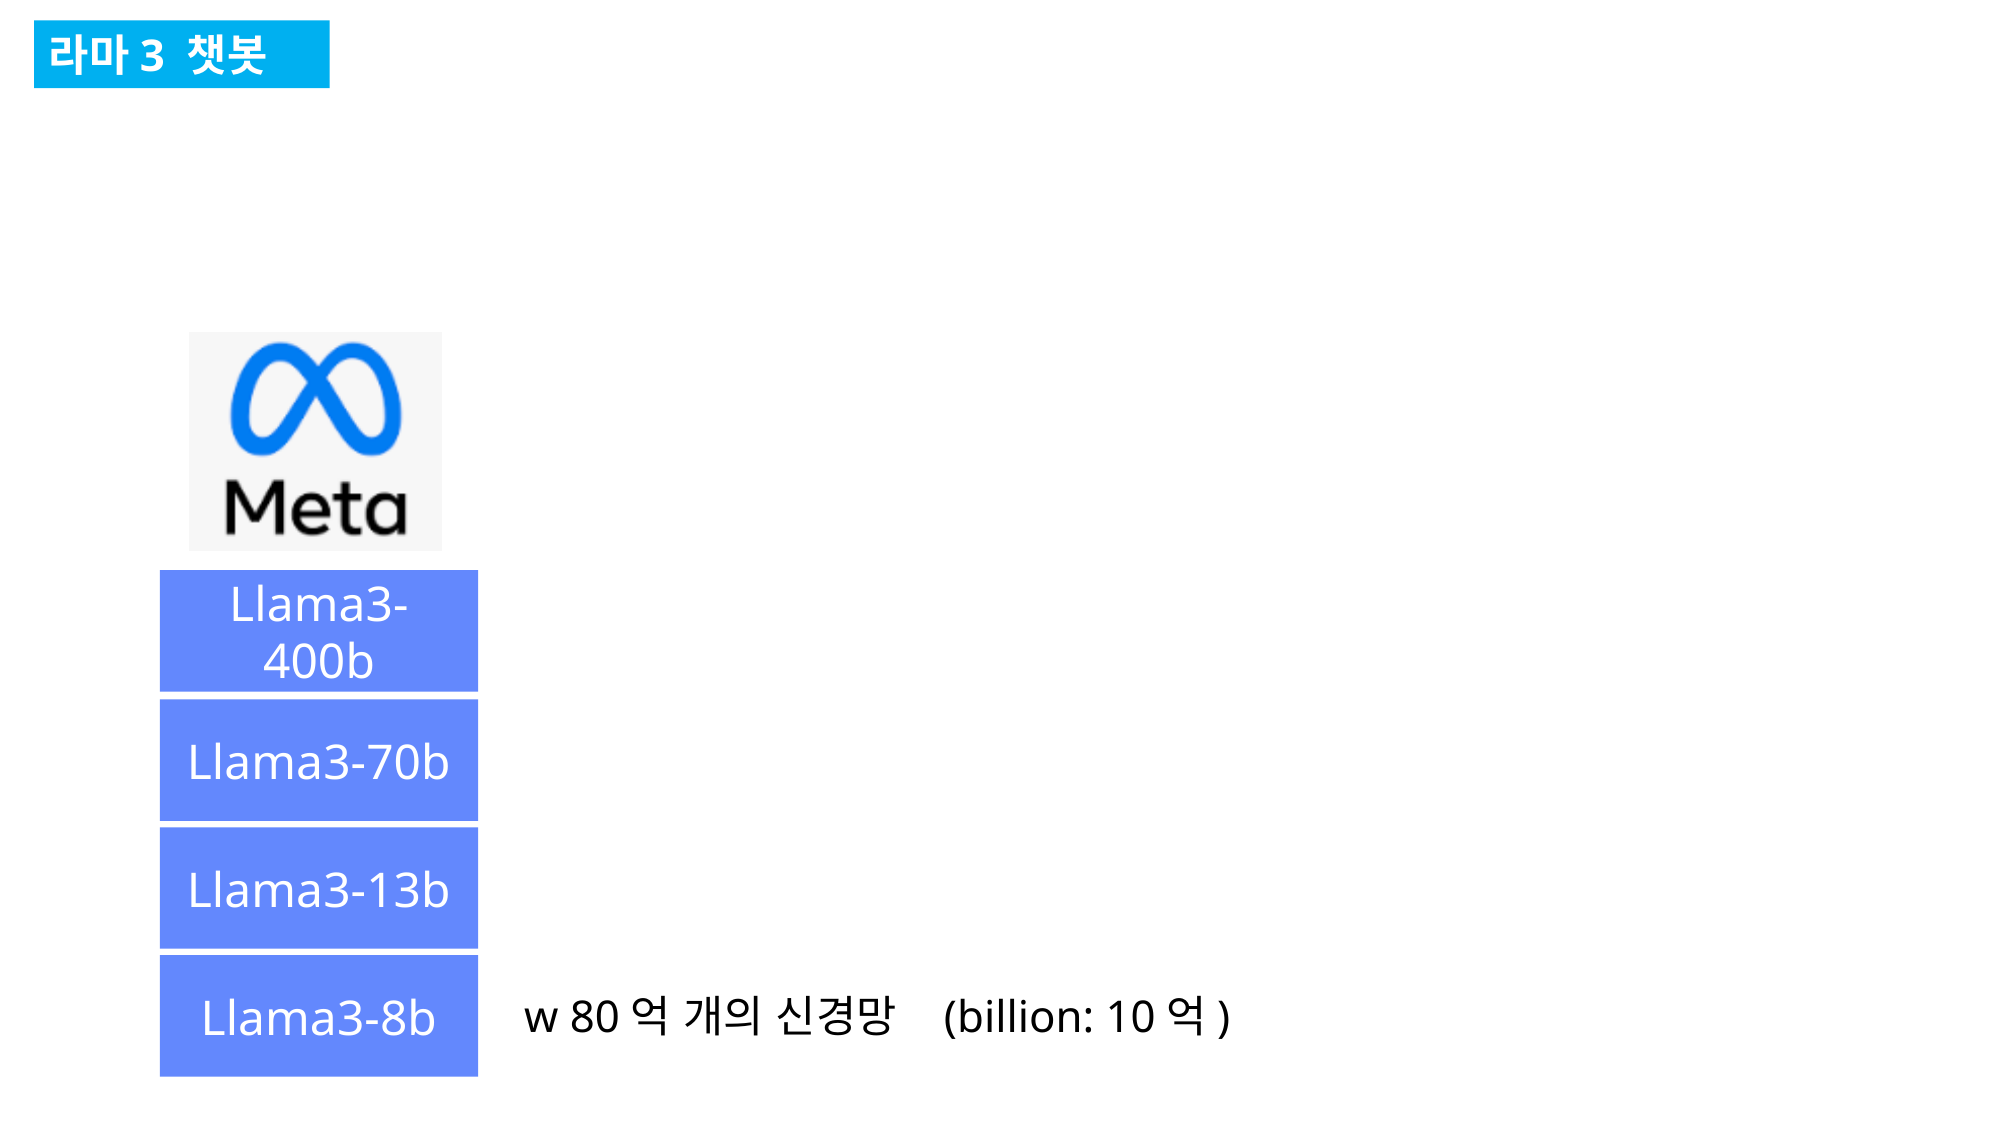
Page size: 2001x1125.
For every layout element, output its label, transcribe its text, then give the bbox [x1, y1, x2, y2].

picture [189, 332, 442, 551]
text_box 라마3 챗봇 [33, 19, 331, 89]
text_box Llama3-70b [159, 698, 479, 822]
text_box Llama3-400b [159, 569, 479, 693]
text_box w 80억 개의 신경망 (billion: 10억) [509, 981, 1366, 1049]
text_box Llama3-8b [159, 954, 479, 1078]
text_box Llama3-13b [159, 826, 479, 950]
